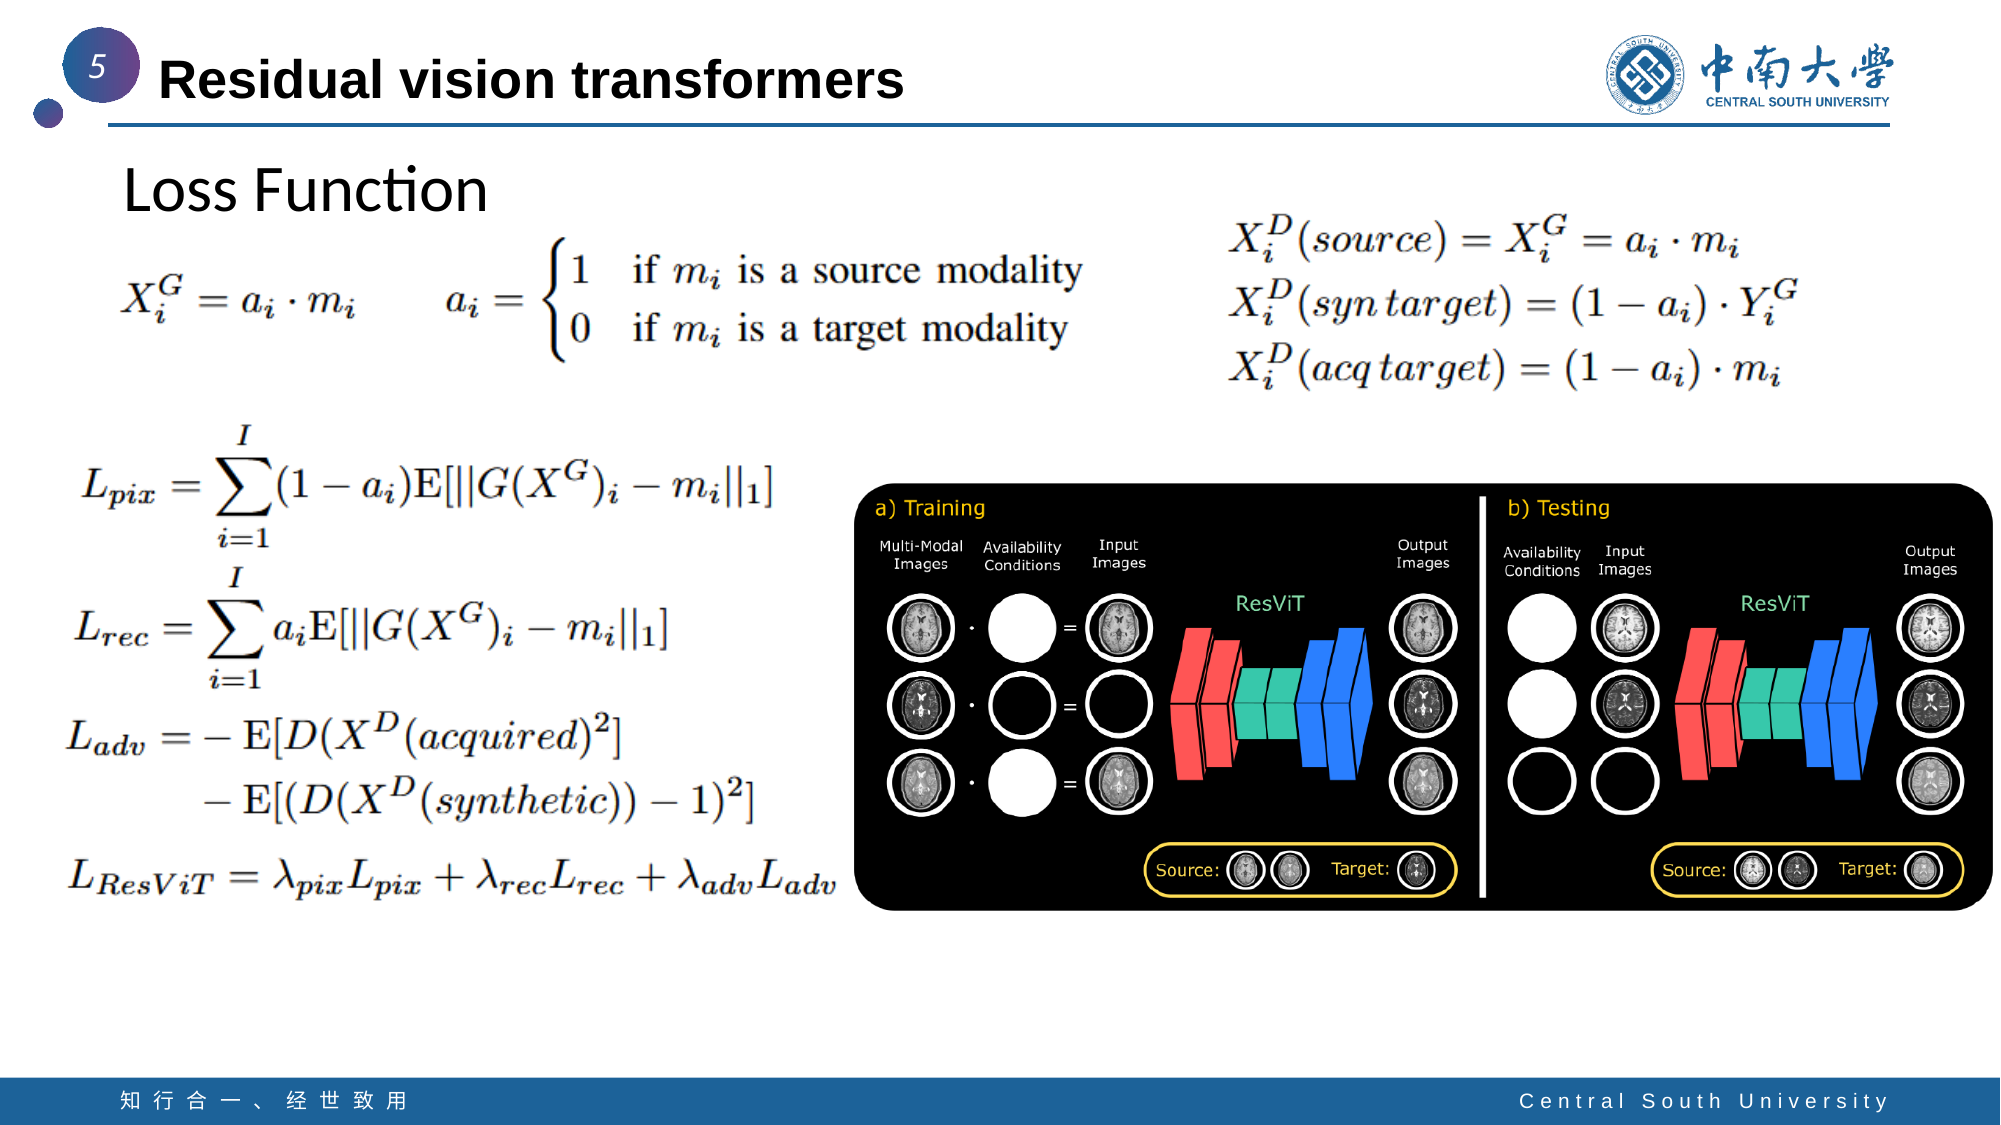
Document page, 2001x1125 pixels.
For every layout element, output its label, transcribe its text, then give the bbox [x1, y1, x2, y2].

text_box Central South University [1504, 1080, 1902, 1120]
picture [56, 417, 1999, 918]
picture [1210, 186, 1814, 418]
text_box [0, 1077, 2000, 1125]
text_box Residual vision transformers [158, 0, 1050, 118]
text_box 知行合一、经世致用 [105, 1080, 423, 1120]
picture [1595, 28, 1907, 121]
picture [108, 252, 370, 352]
text_box Loss Function [108, 137, 505, 233]
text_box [33, 26, 153, 128]
picture [430, 225, 1105, 379]
